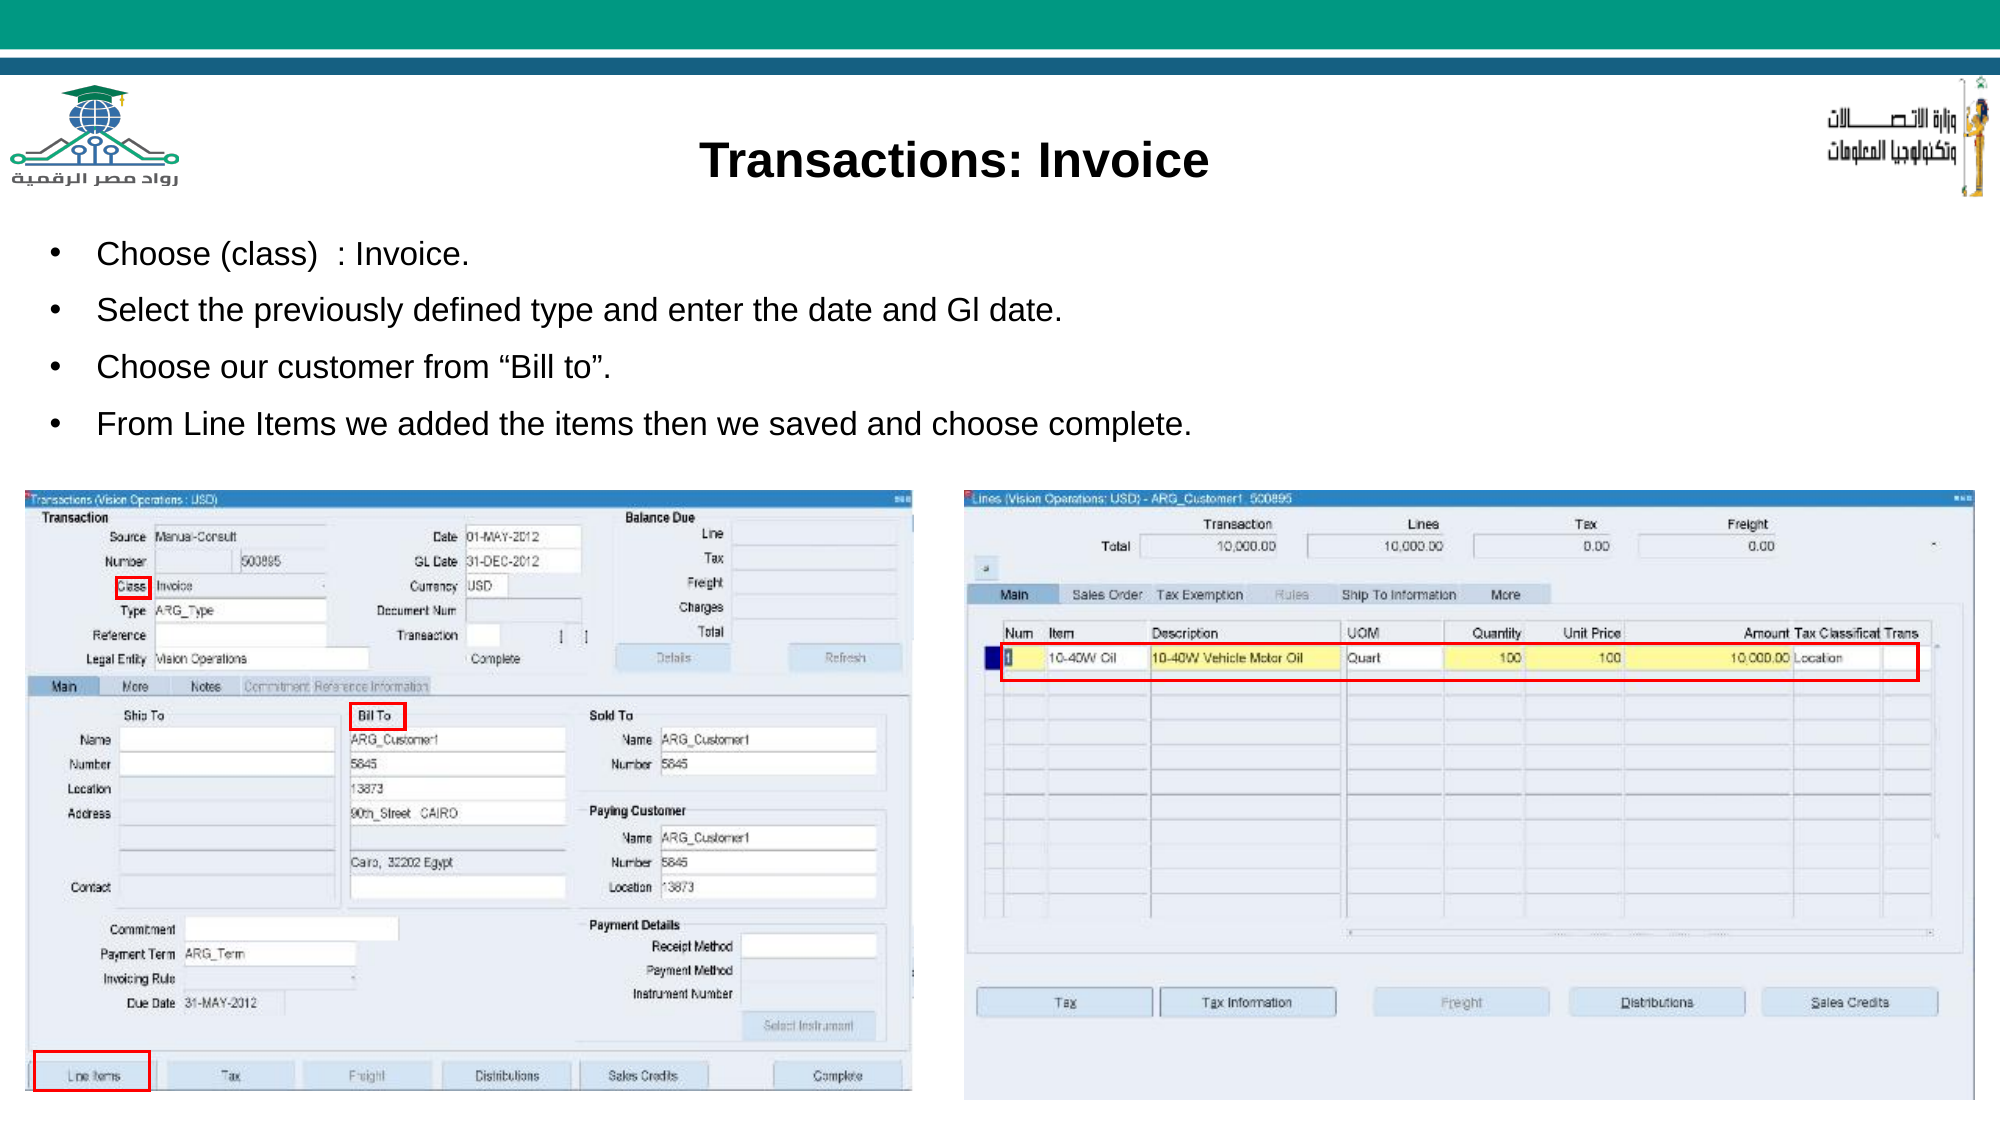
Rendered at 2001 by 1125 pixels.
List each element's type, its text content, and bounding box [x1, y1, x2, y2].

picture [25, 489, 914, 1092]
list Choose (class) : Invoice. Select the previously defined type and enter the date and Gl date. Choose our customer from “Bill to”. From Line Items we added the items then we saved and choose complete. [34, 229, 1956, 473]
text_box [0, 56, 2000, 77]
title Transactions: Invoice [632, 108, 1278, 196]
picture [963, 489, 1975, 1100]
text_box [0, 0, 2000, 51]
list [10, 84, 180, 187]
picture [1815, 57, 2000, 215]
